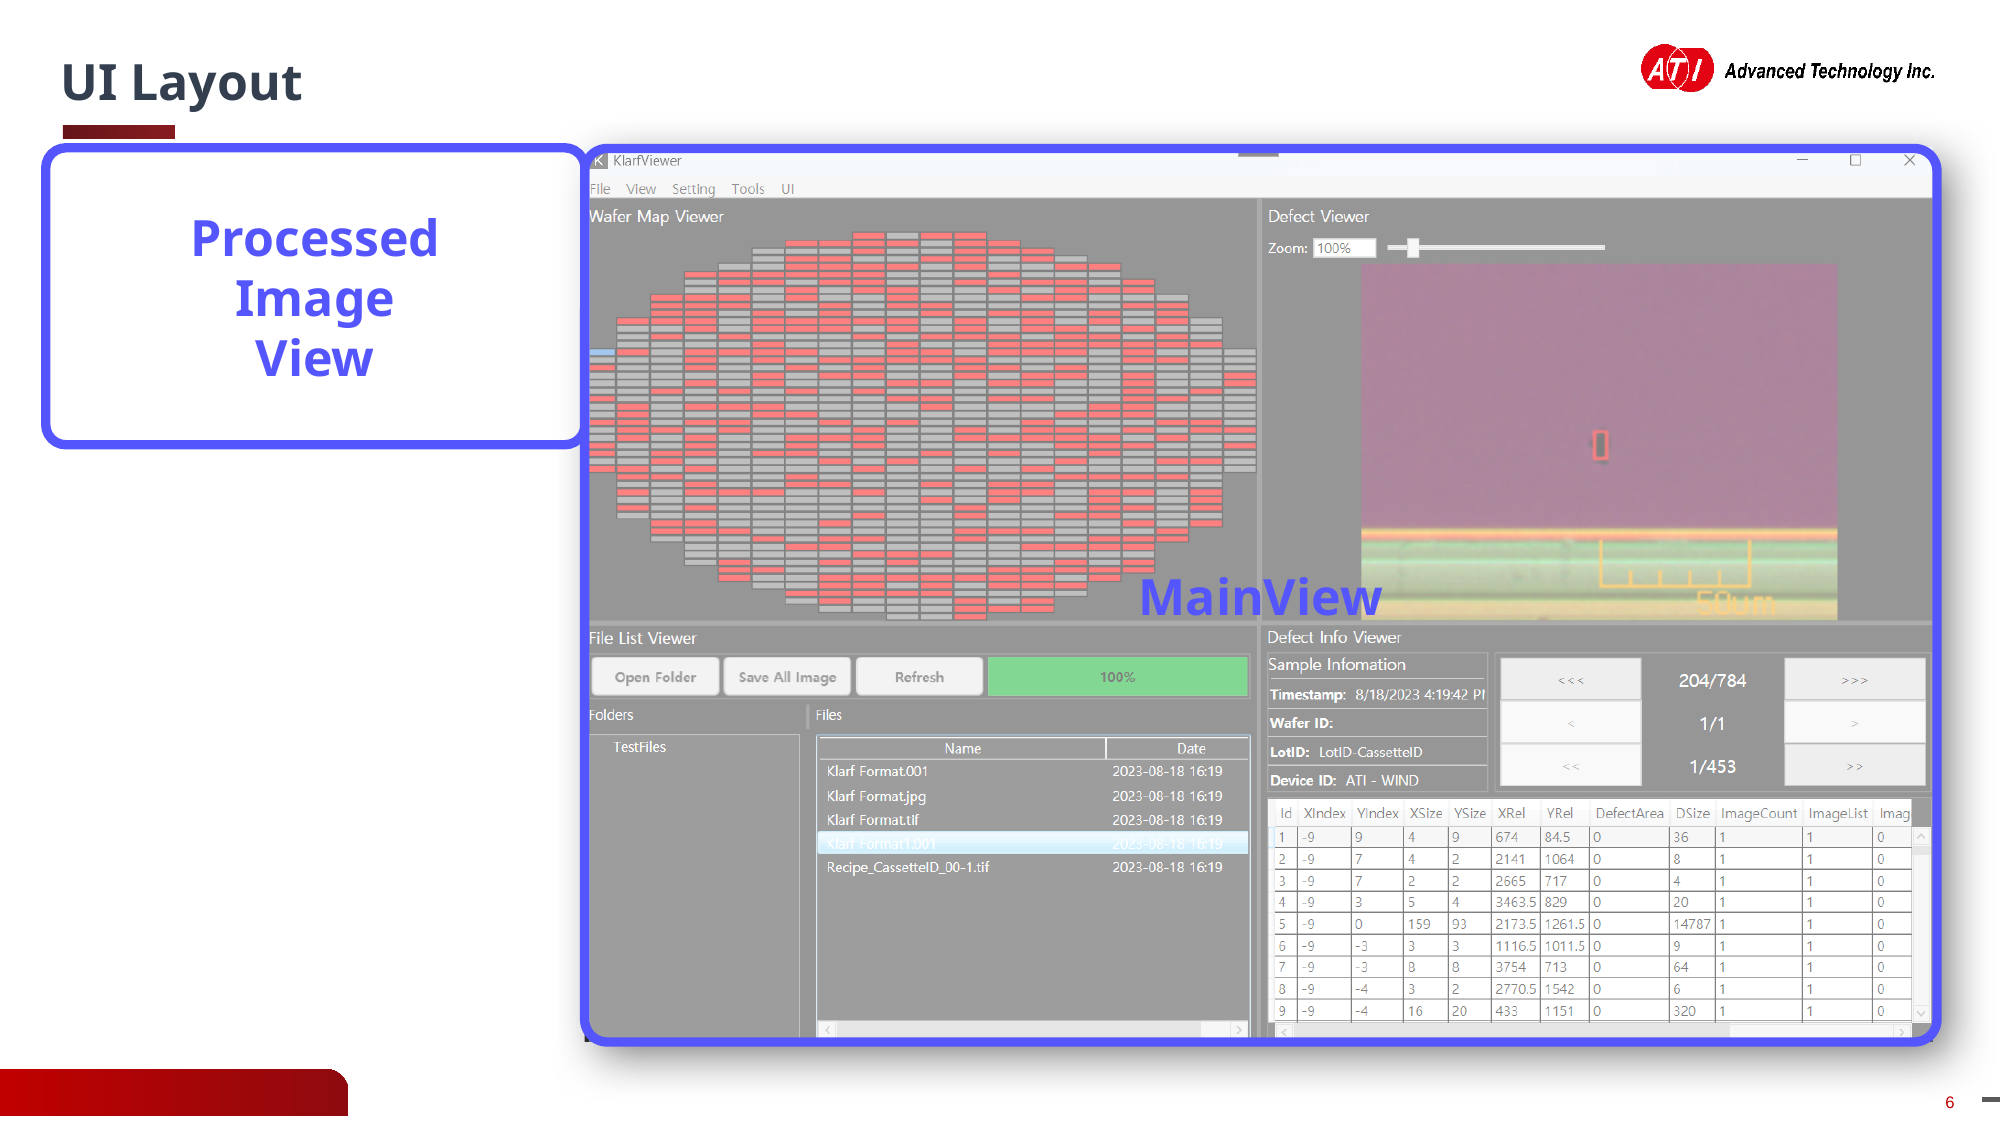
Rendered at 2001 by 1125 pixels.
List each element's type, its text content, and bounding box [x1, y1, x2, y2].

text_box [45, 147, 59, 161]
picture [584, 147, 1933, 1042]
text_box MainView [1933, 156, 1939, 1035]
text_box Processed Image View [44, 146, 584, 446]
text_box [45, 432, 566, 1033]
picture [1641, 44, 1935, 92]
list UI Layout [45, 49, 1413, 121]
